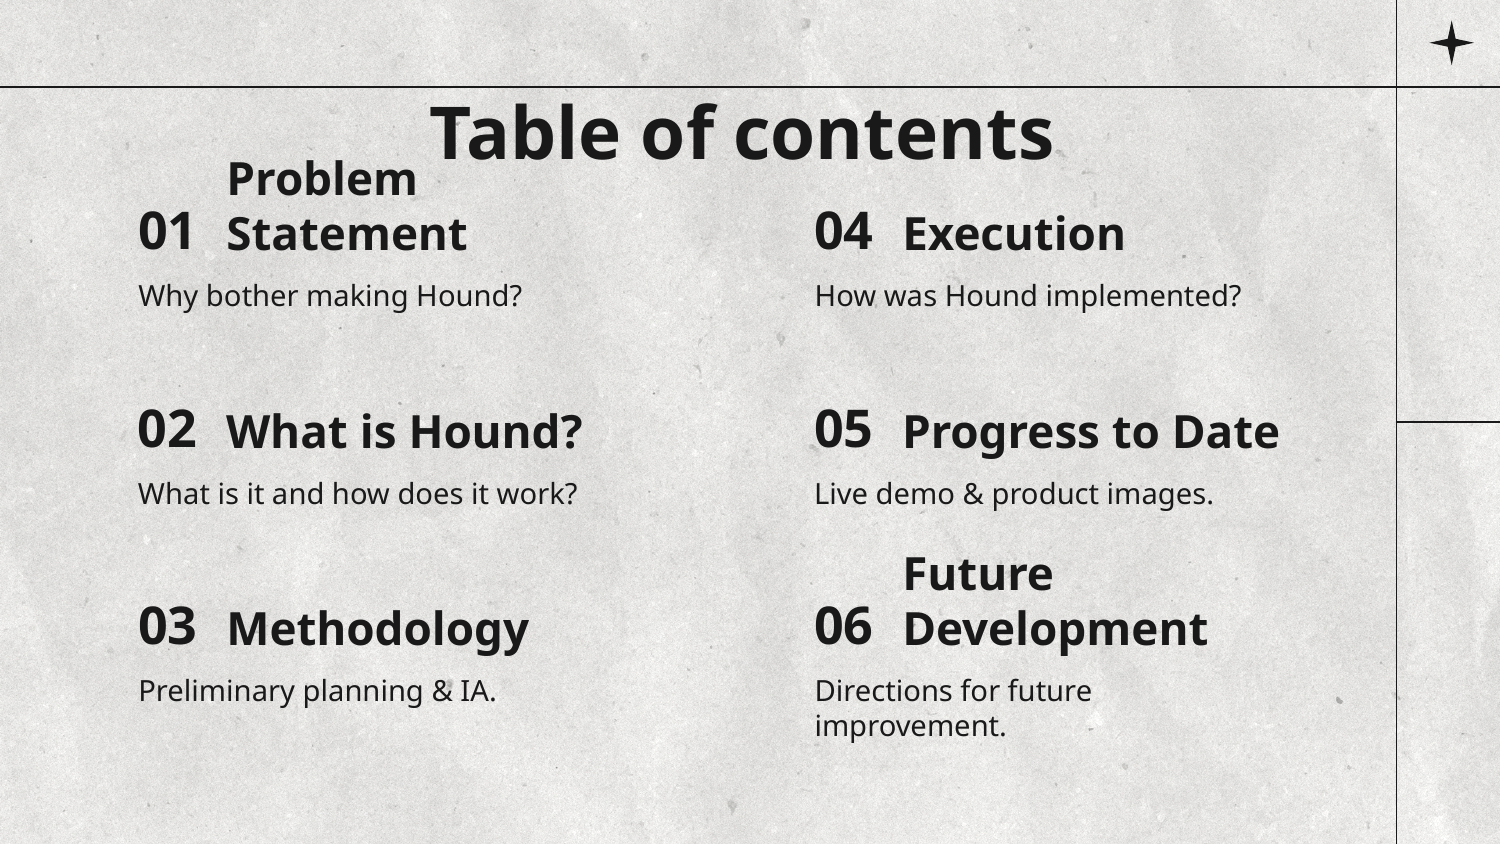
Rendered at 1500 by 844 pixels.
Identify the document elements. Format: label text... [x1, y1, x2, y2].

picture [1397, 0, 1500, 86]
title 01 [138, 189, 227, 275]
subtitle How was Hound implemented? [814, 262, 1275, 350]
title Table of contents [118, 86, 1382, 189]
picture [1397, 88, 1500, 421]
subtitle Preliminary planning & IA. [138, 657, 599, 744]
title 04 [814, 189, 903, 262]
title Future Development [903, 583, 1362, 670]
picture [1397, 423, 1500, 844]
picture [0, 0, 1396, 86]
title Progress to Date [902, 385, 1362, 473]
title 02 [137, 385, 227, 459]
title Execution [903, 189, 1362, 275]
title 05 [814, 385, 902, 459]
picture [0, 88, 1396, 844]
subtitle Directions for future improvement. [814, 657, 1275, 744]
subtitle Why bother making Hound? [138, 262, 599, 350]
title Problem Statement [227, 189, 687, 275]
title What is Hound? [227, 385, 686, 473]
title 06 [814, 583, 903, 657]
title Methodology [227, 583, 687, 670]
title 03 [138, 583, 227, 657]
subtitle Live demo & product images. [814, 459, 1275, 547]
subtitle What is it and how does it work? [137, 459, 599, 547]
